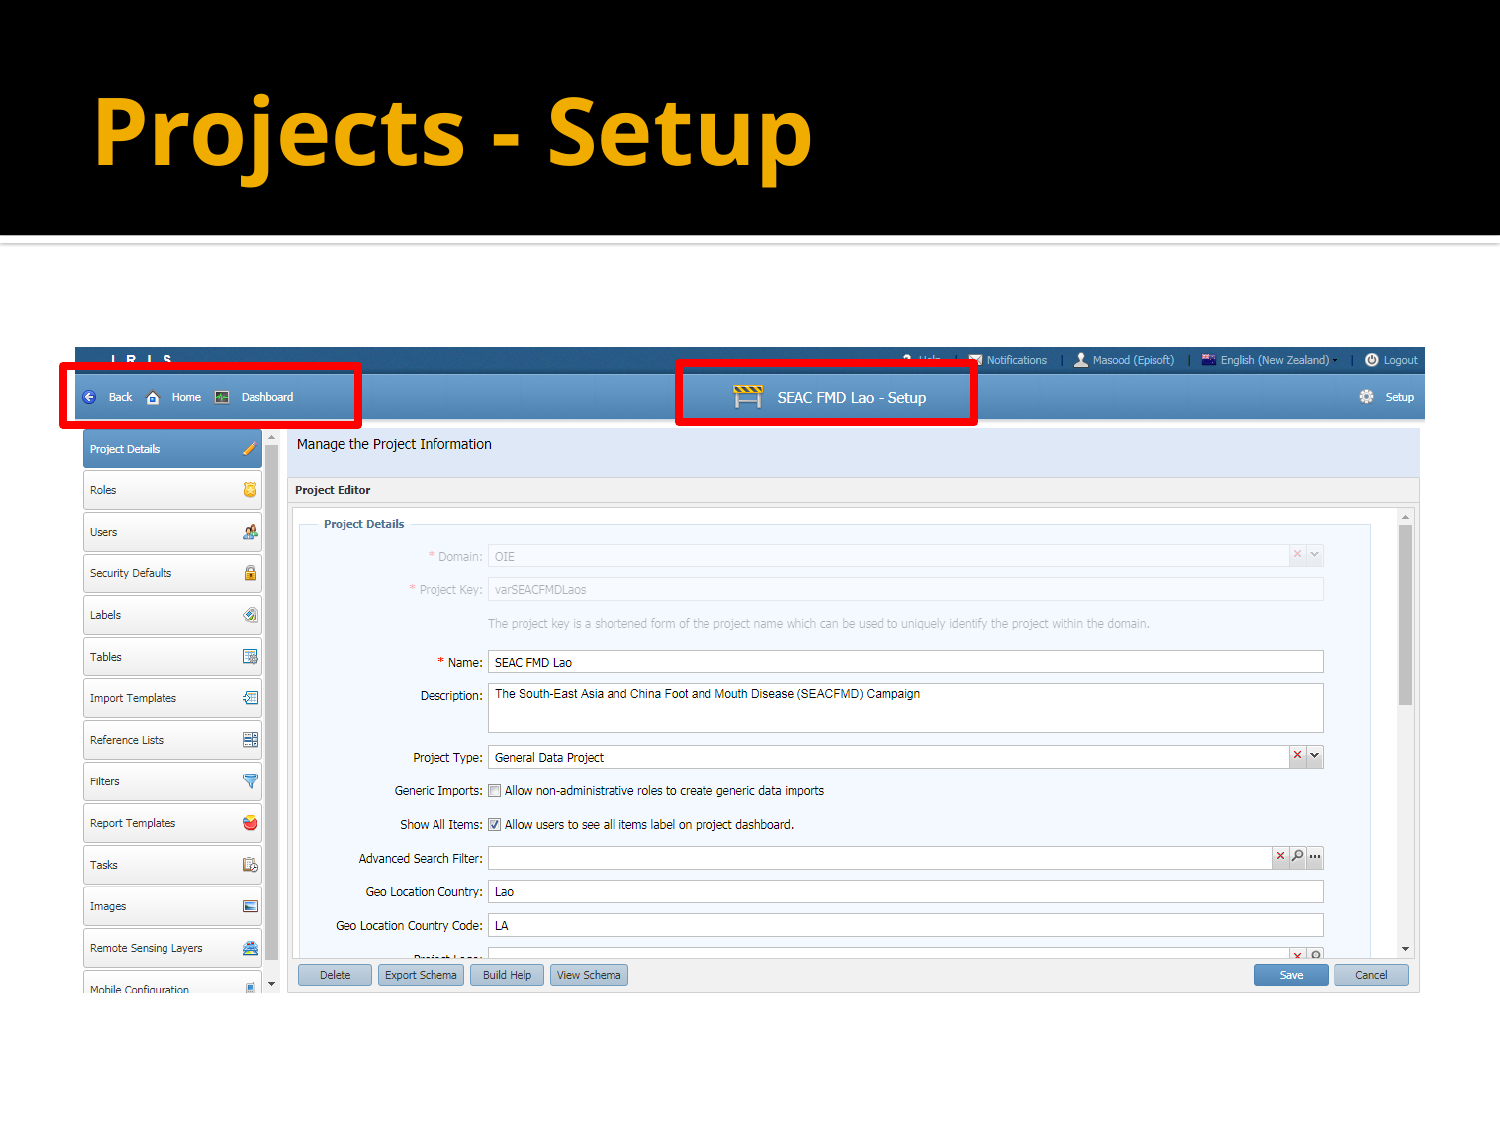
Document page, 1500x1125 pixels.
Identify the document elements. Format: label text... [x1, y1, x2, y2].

text_box [59, 362, 69, 429]
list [74, 347, 1425, 994]
title Projects - Setup [75, 25, 1425, 231]
